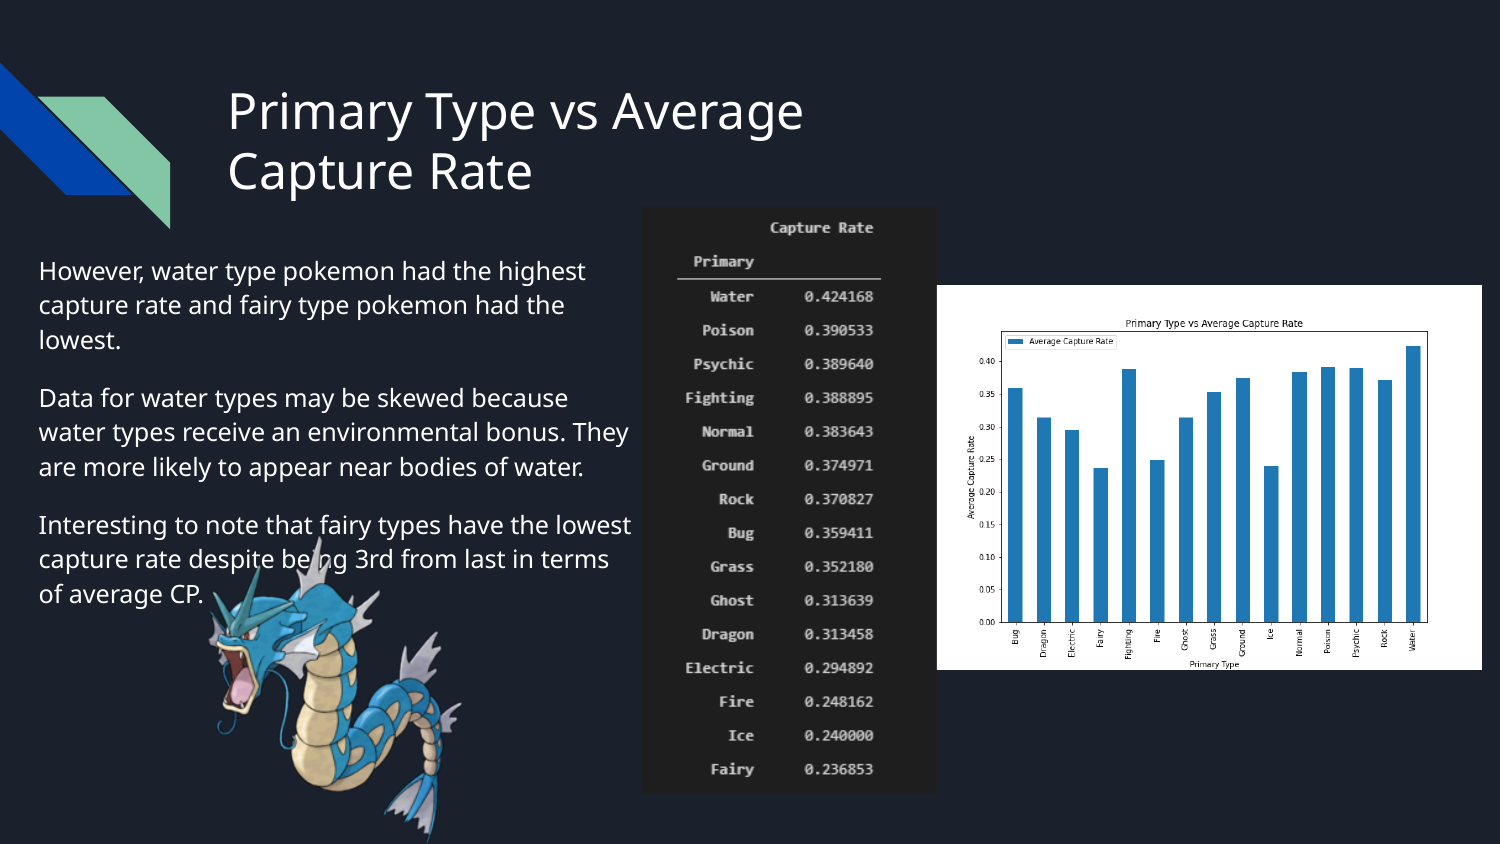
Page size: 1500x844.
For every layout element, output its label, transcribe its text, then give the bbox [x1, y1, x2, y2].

title Primary Type vs Average Capture Rate [212, 64, 836, 235]
picture [641, 207, 1487, 794]
picture [180, 535, 490, 844]
list However, water type pokemon had the highest capture rate and fairy type pokemon had the lowest. Data for water types may be skewed because water types receive an environmental bonus. They are more likely to appear near bodies of water. Interesting to note that fairy types have the lowest capture rate despite being 3rd from last in terms of average CP. [23, 235, 636, 632]
